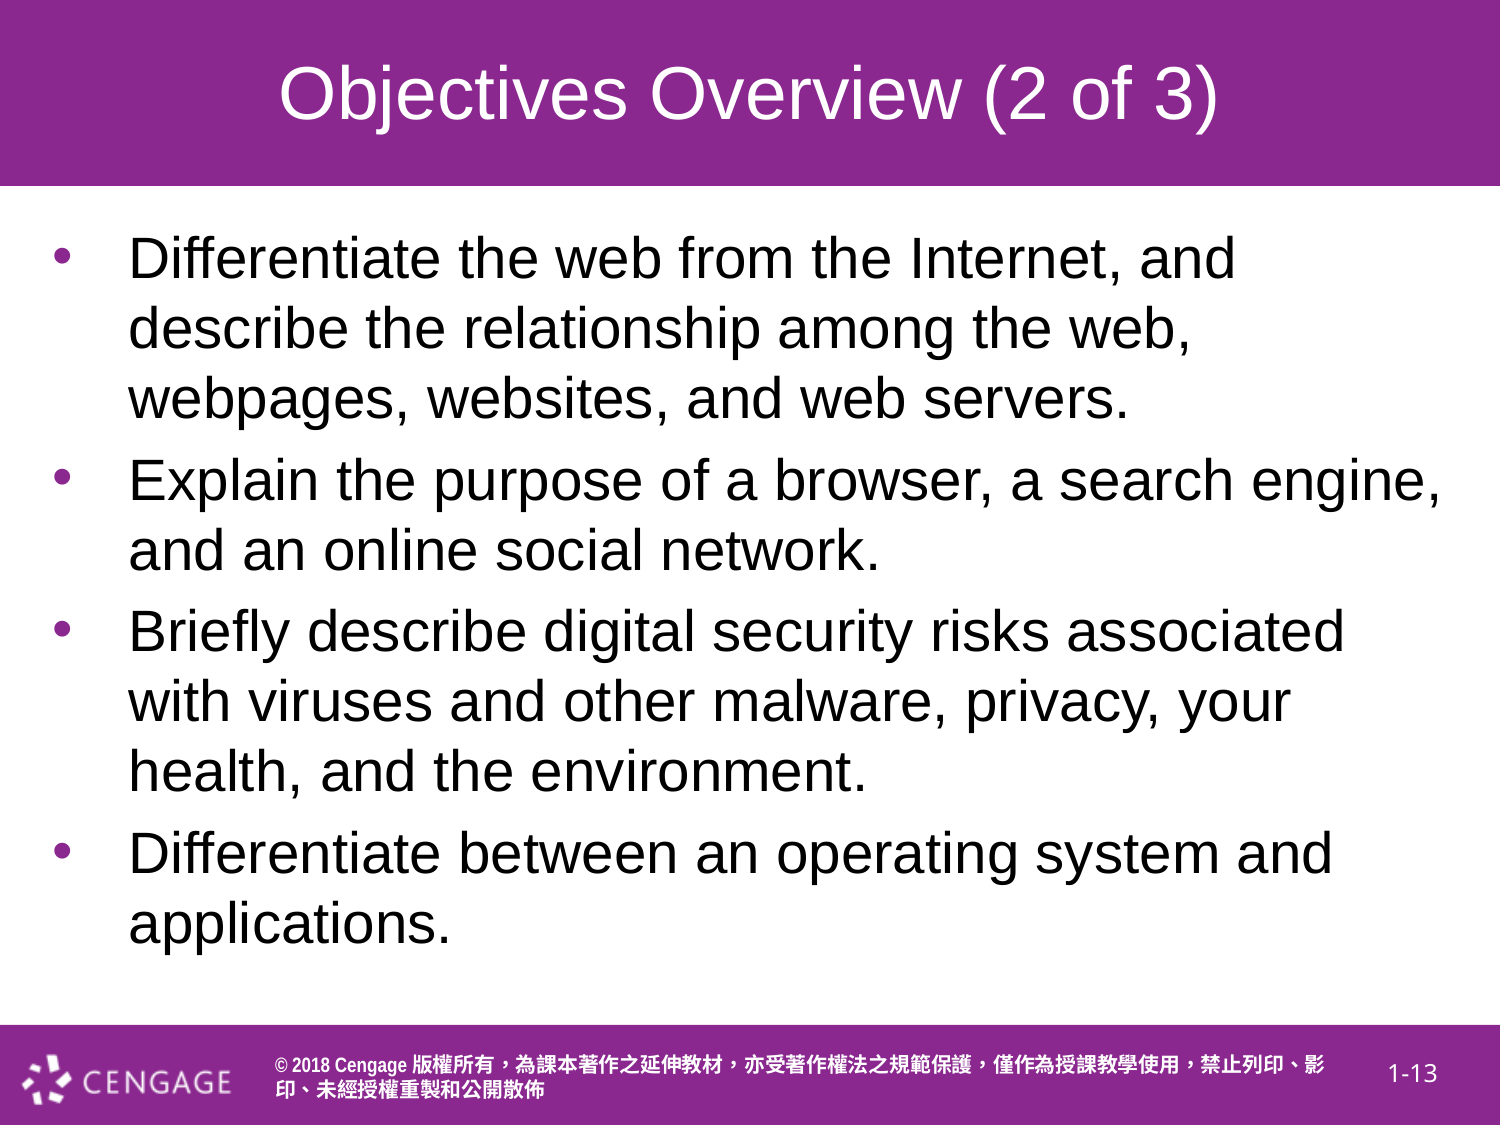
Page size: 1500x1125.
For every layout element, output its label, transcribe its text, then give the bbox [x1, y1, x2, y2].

list Differentiate the web from the Internet, and describe the relationship among the web, webpages, websites, and web servers. Explain the purpose of a browser, a search engine, and an online social network. Briefly describe digital security risks associated with viruses and other malware, privacy, your health, and the environment. Differentiate between an operating system and applications. [37, 212, 1475, 1005]
title Objectives Overview (2 of 3) [7, 4, 1493, 175]
picture [12, 1045, 236, 1113]
